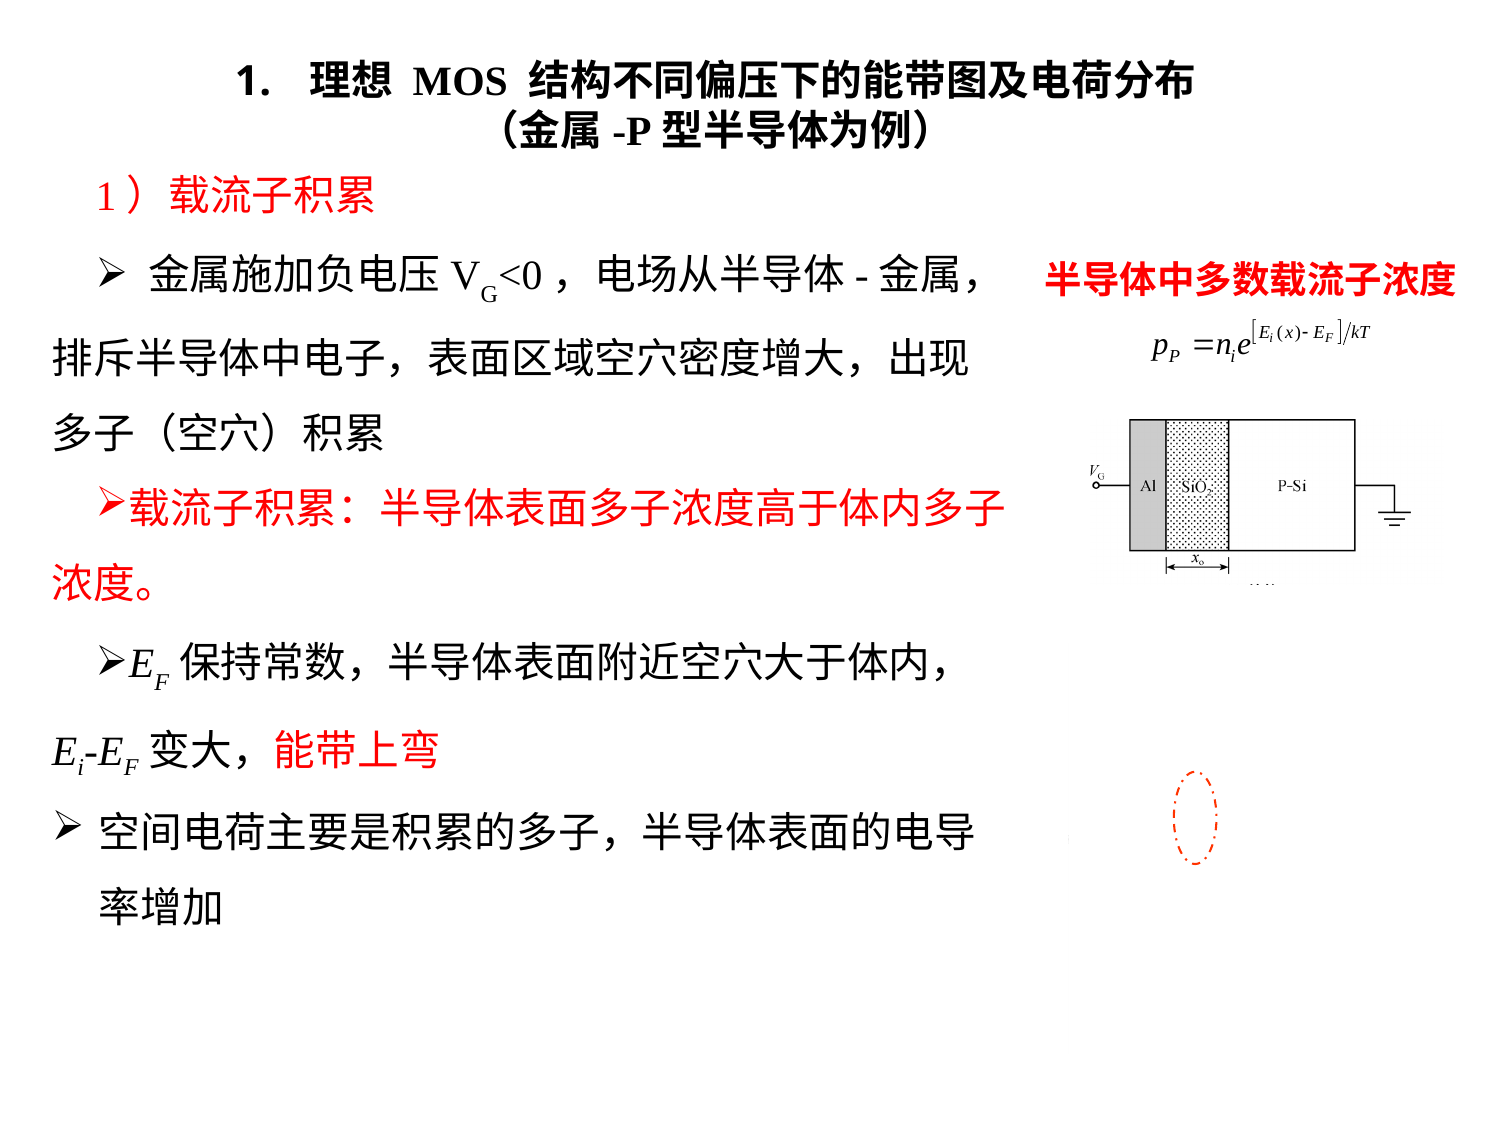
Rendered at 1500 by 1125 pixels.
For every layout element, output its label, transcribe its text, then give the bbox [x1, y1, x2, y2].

text_box 理想 MOS 结构不同偏压下的能带图及电荷分布 （金属-P型半导体为例） [123, 46, 1308, 162]
text_box 1）载流子积累 金属施加负电压VG<0，电场从半导体-金属，排斥半导体中电子，表面区域空穴密度增大，出现多子（空穴）积累 载流子积累：半导体表面多子浓度高于体内多子浓度。 EF保持常数，半导体表面附近空穴大于体内，Ei-EF变大，能带上弯 空间电荷主要是积累的多子，半导体表面的电导率增加 [37, 136, 1023, 938]
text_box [1143, 317, 1382, 371]
picture [1090, 419, 1444, 585]
text_box 半导体中多数载流子浓度 [1030, 248, 1473, 309]
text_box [1068, 643, 1500, 1054]
